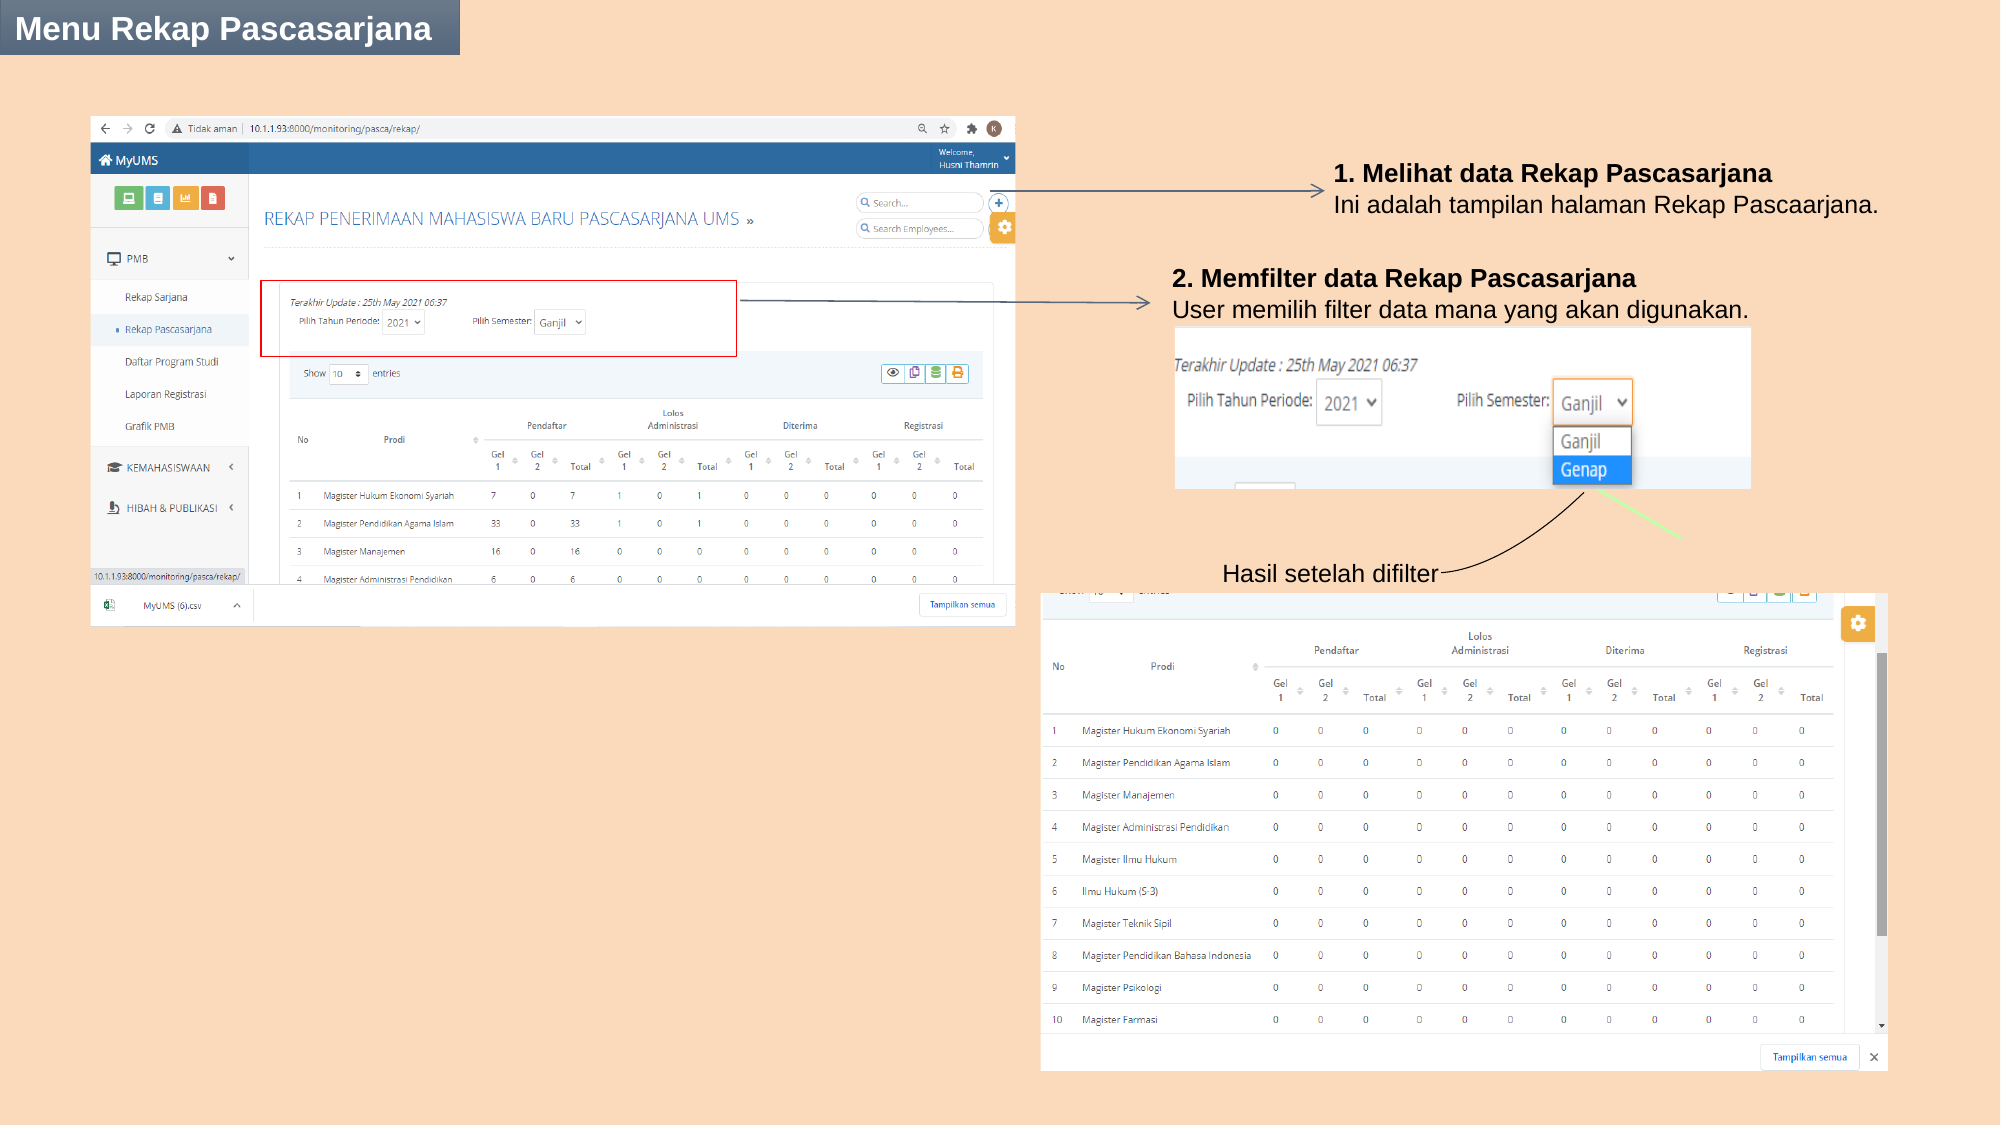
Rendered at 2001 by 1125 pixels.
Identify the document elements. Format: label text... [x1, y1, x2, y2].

text_box [280, 22, 1353, 190]
text_box Hasil setelah difilter [1207, 549, 1653, 593]
text_box Menu Rekap Pascasarjana [0, 0, 460, 55]
text_box 2. Memfilter data Rekap Pascasarjana User memilih filter data mana yang akan digunakan. [1157, 254, 1805, 331]
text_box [1453, 489, 1682, 539]
text_box [1441, 539, 1528, 574]
picture [0, 0, 2001, 1125]
text_box [280, 192, 1353, 954]
text_box 1. Melihat data Rekap Pascasarjana Ini adalah tampilan halaman Rekap Pascaarjana. [1318, 149, 1903, 226]
